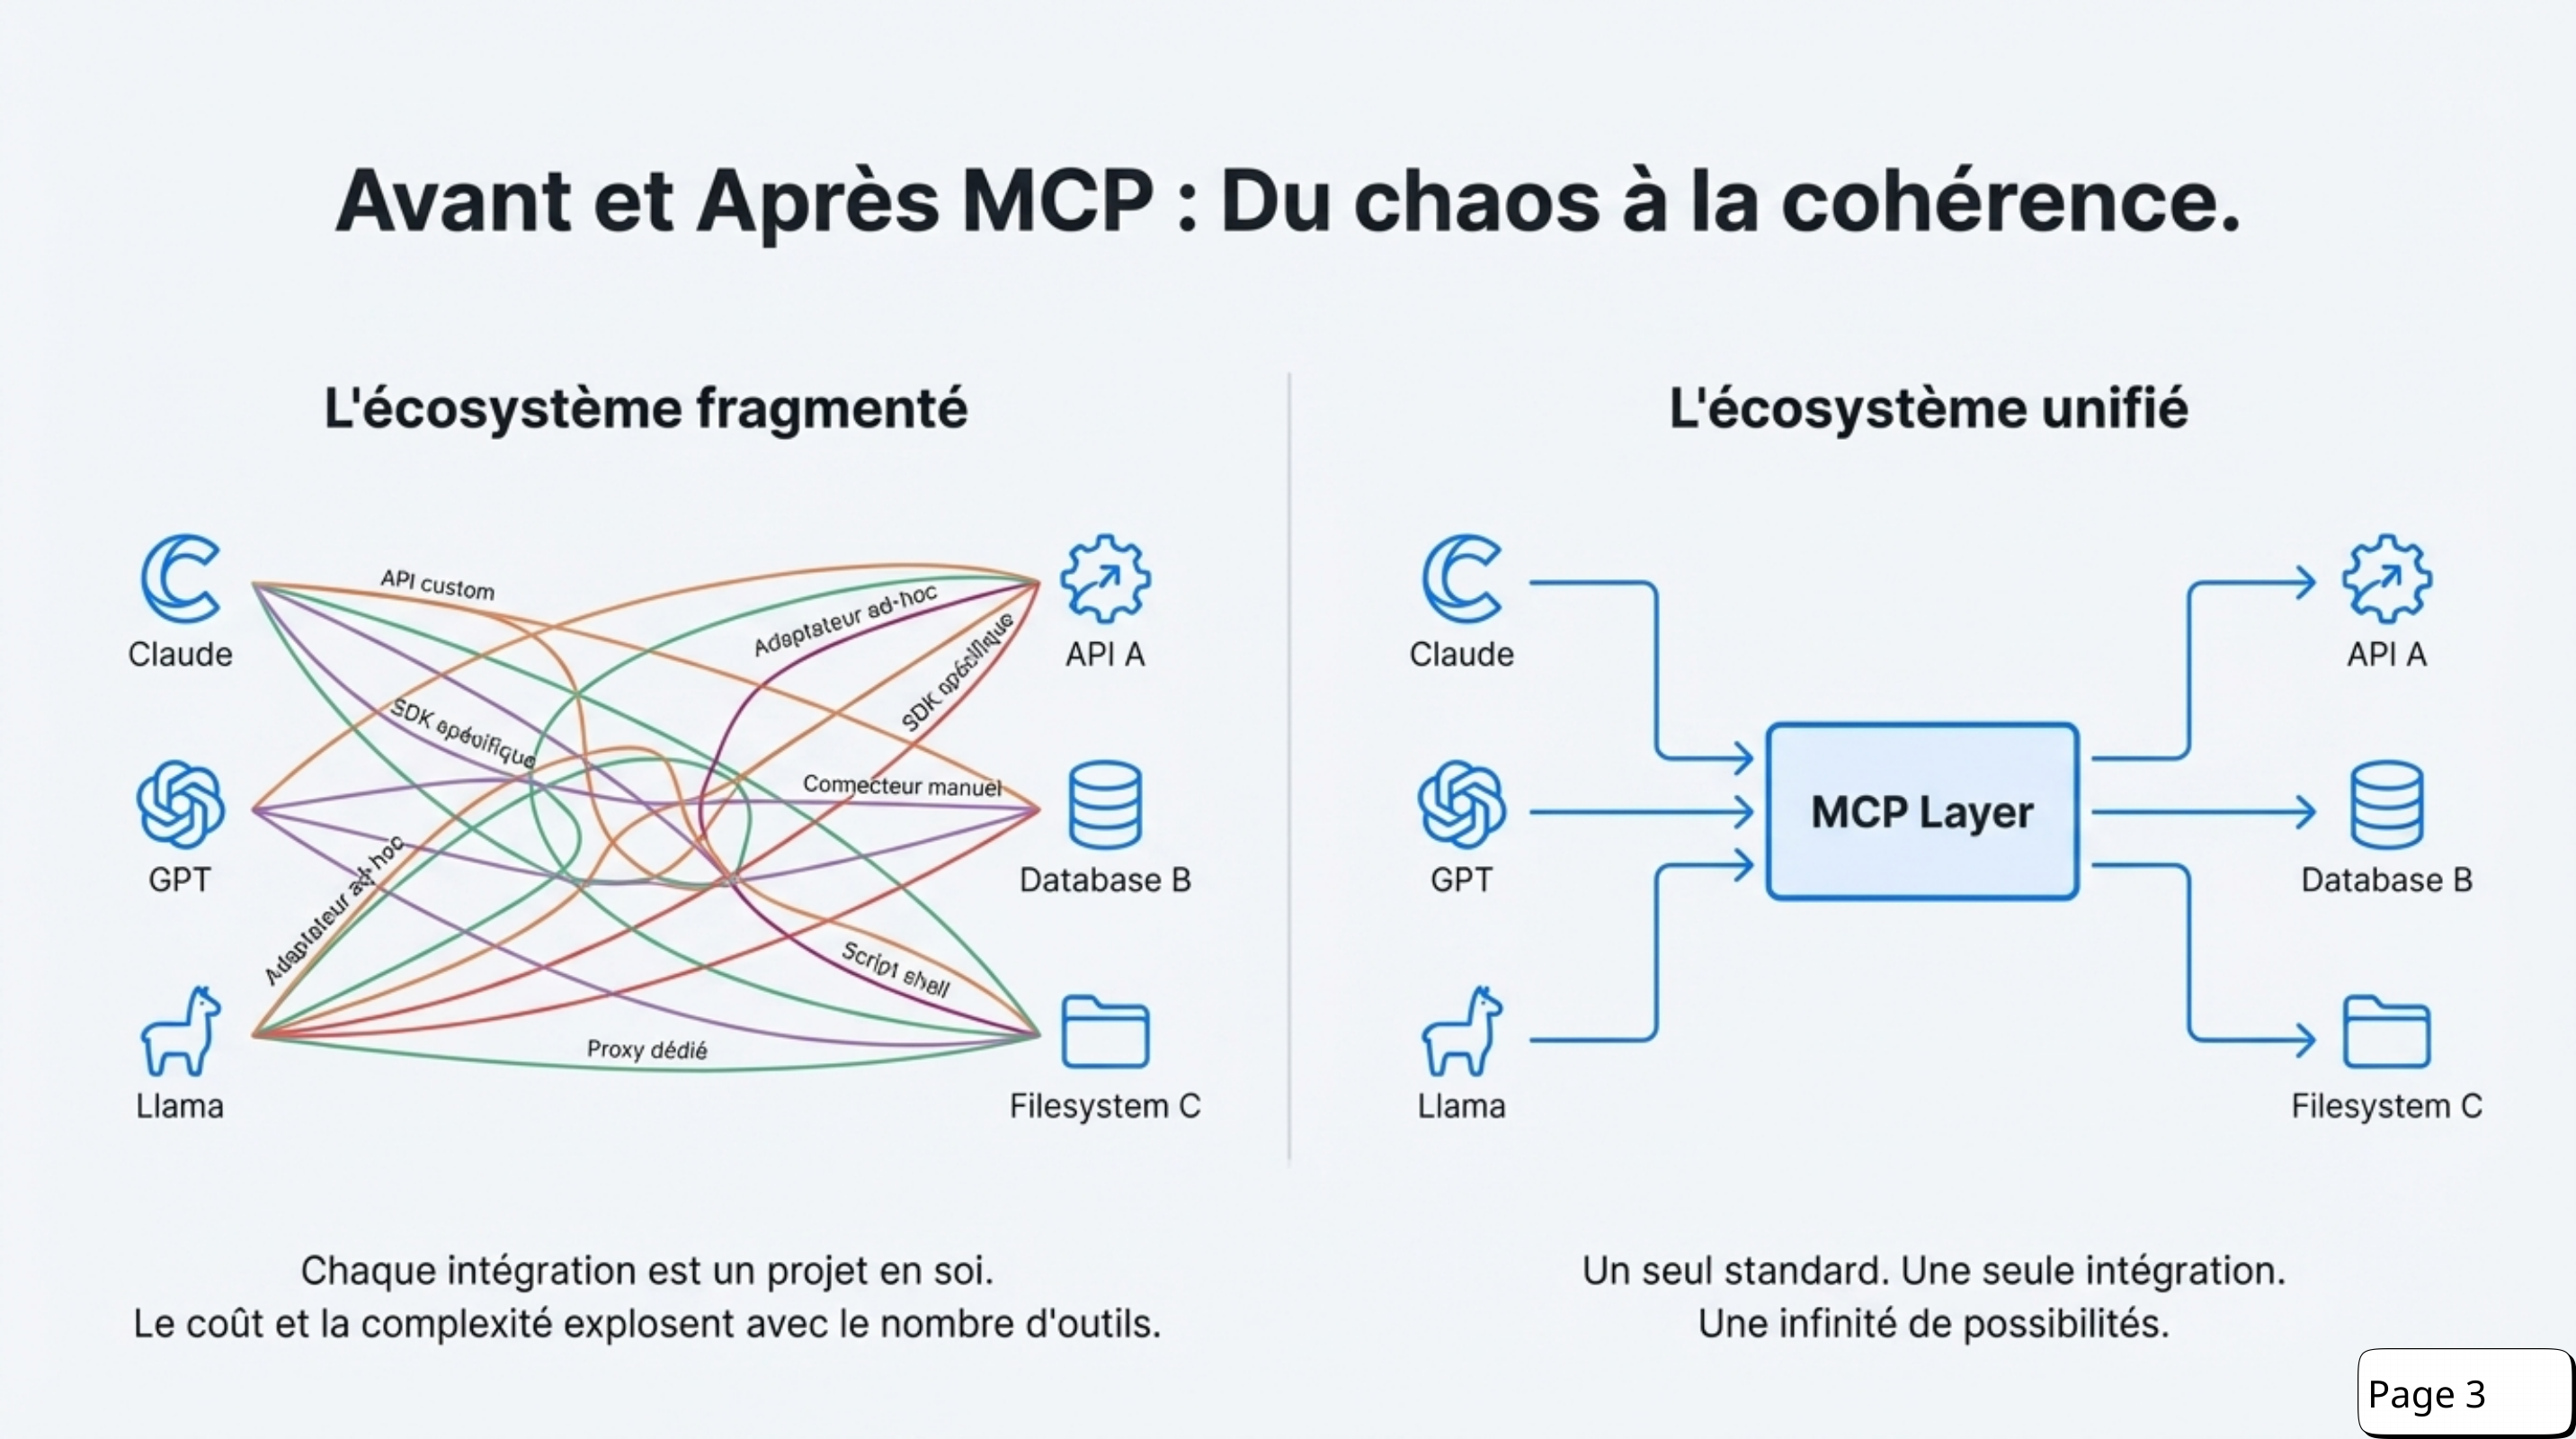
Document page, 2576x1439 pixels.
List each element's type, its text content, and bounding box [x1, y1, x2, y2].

text_box Page 3 [2367, 1363, 2487, 1416]
text_box [2358, 1348, 2576, 1439]
text_box [0, 0, 2576, 1439]
